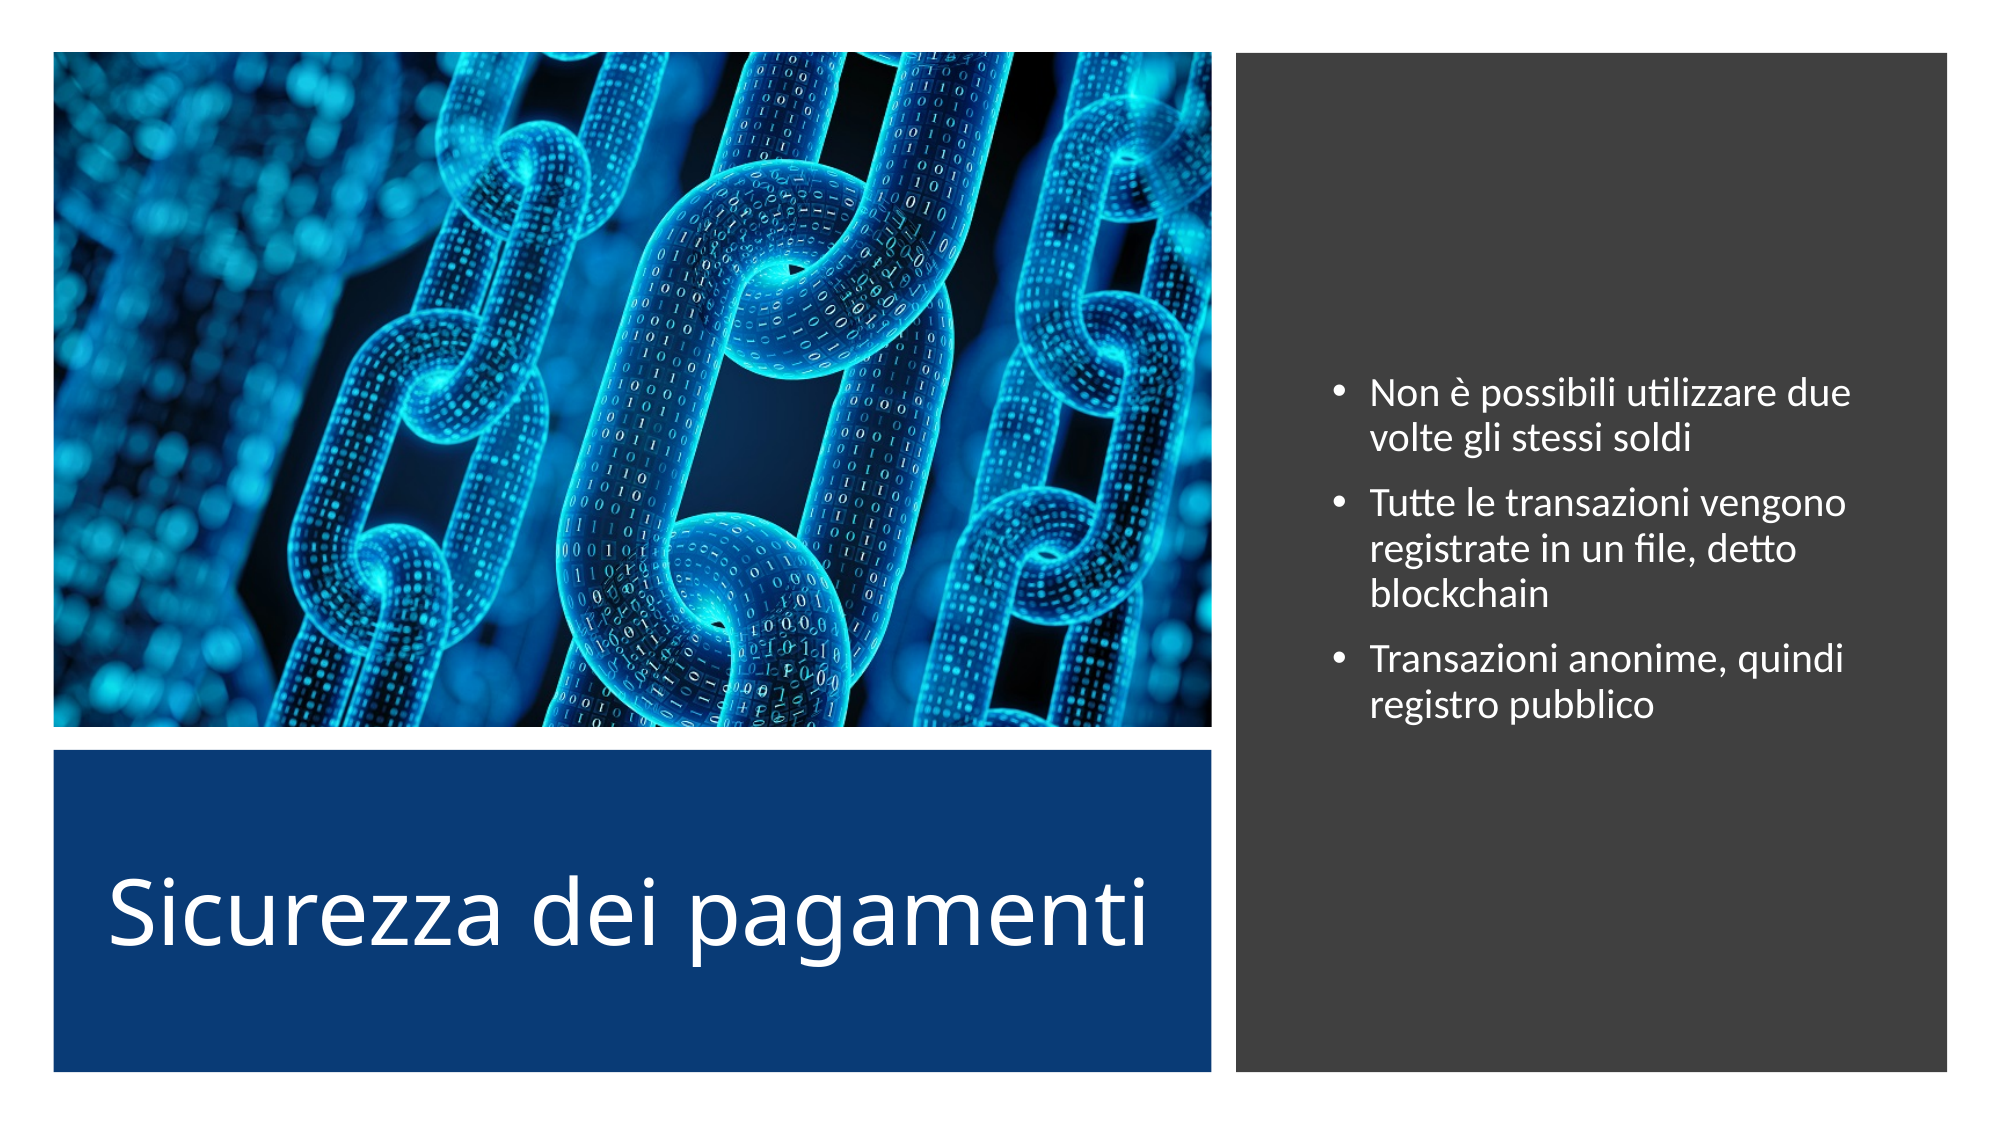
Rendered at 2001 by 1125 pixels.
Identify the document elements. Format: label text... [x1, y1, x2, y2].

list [53, 52, 1212, 727]
title Sicurezza dei pagamenti [85, 782, 1168, 1049]
list Non è possibili utilizzare due volte gli stessi soldi Tutte le transazioni vengono registrate in un file, detto blockchain Transazioni anonime, quindi registro pubblico [1317, 150, 1879, 947]
text_box [53, 749, 1212, 1073]
text_box [1235, 52, 1948, 1073]
